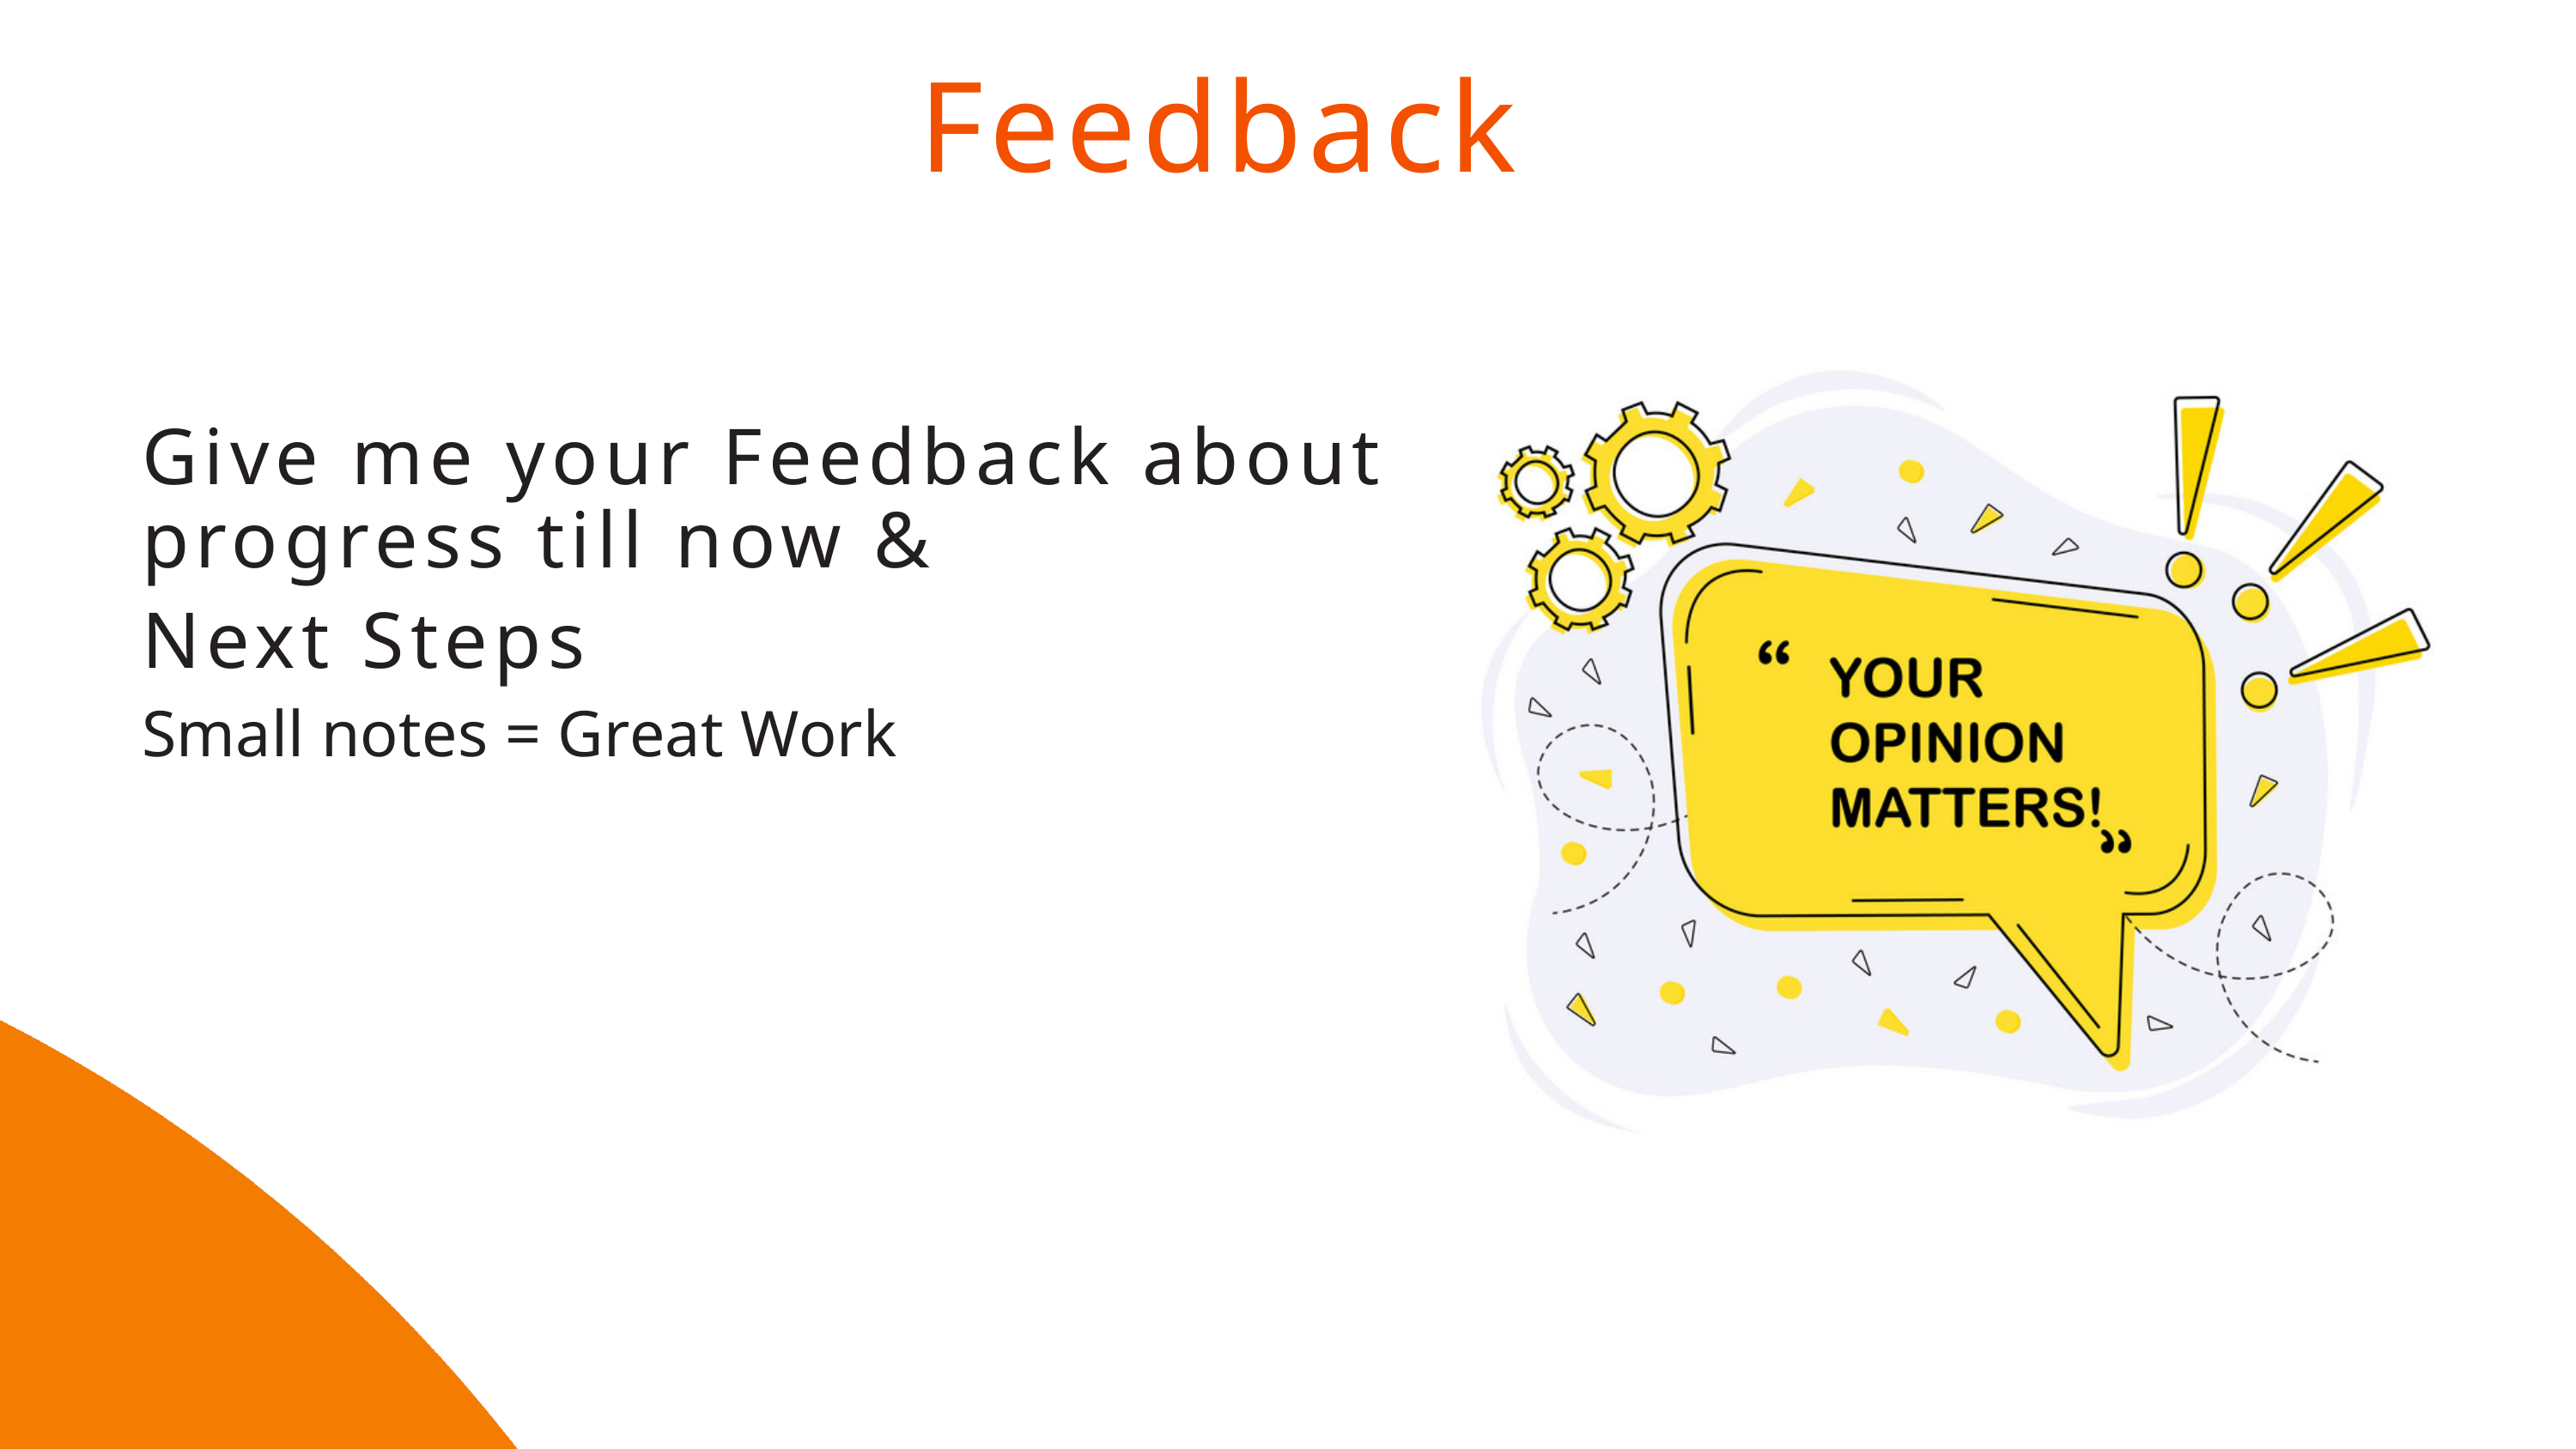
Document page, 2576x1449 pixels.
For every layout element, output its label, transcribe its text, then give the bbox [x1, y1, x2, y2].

text_box Give me your Feedback about progress till now & Next Steps Small notes = Great Work [129, 411, 1249, 780]
picture [1254, 290, 2576, 1158]
text_box Feedback [264, 47, 2172, 197]
text_box [0, 852, 838, 1449]
